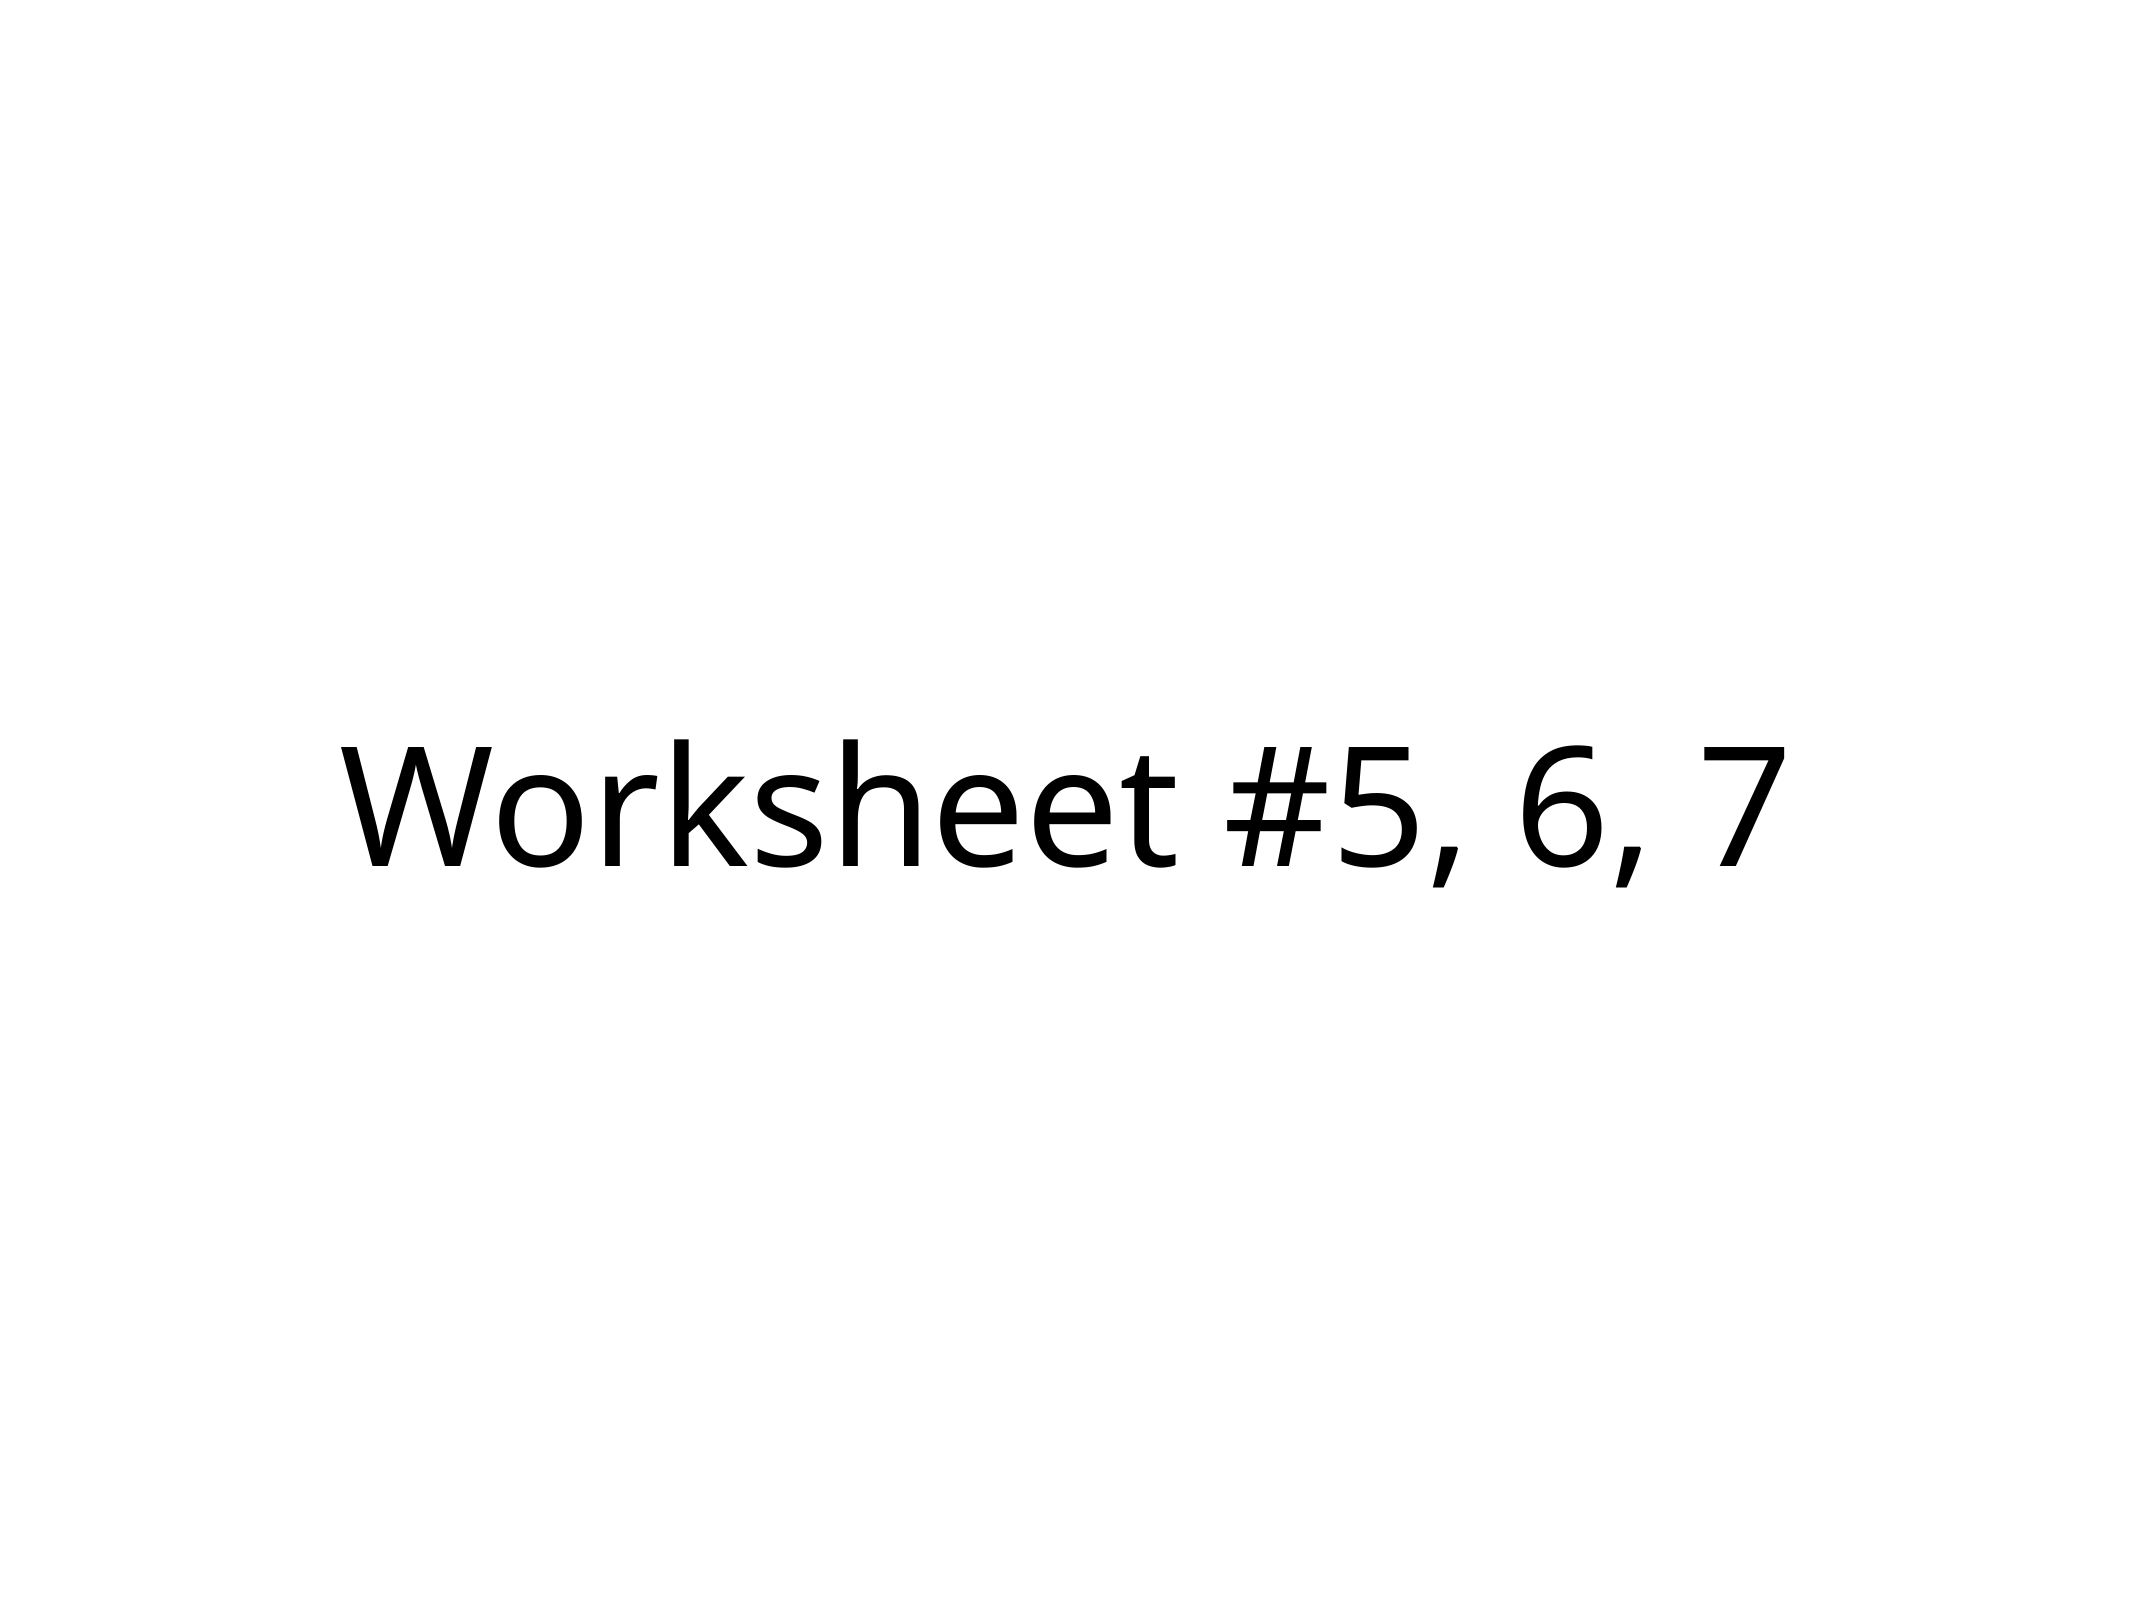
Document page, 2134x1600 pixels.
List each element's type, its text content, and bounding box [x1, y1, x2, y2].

title Worksheet #5, 6, 7 [207, 528, 1926, 1072]
